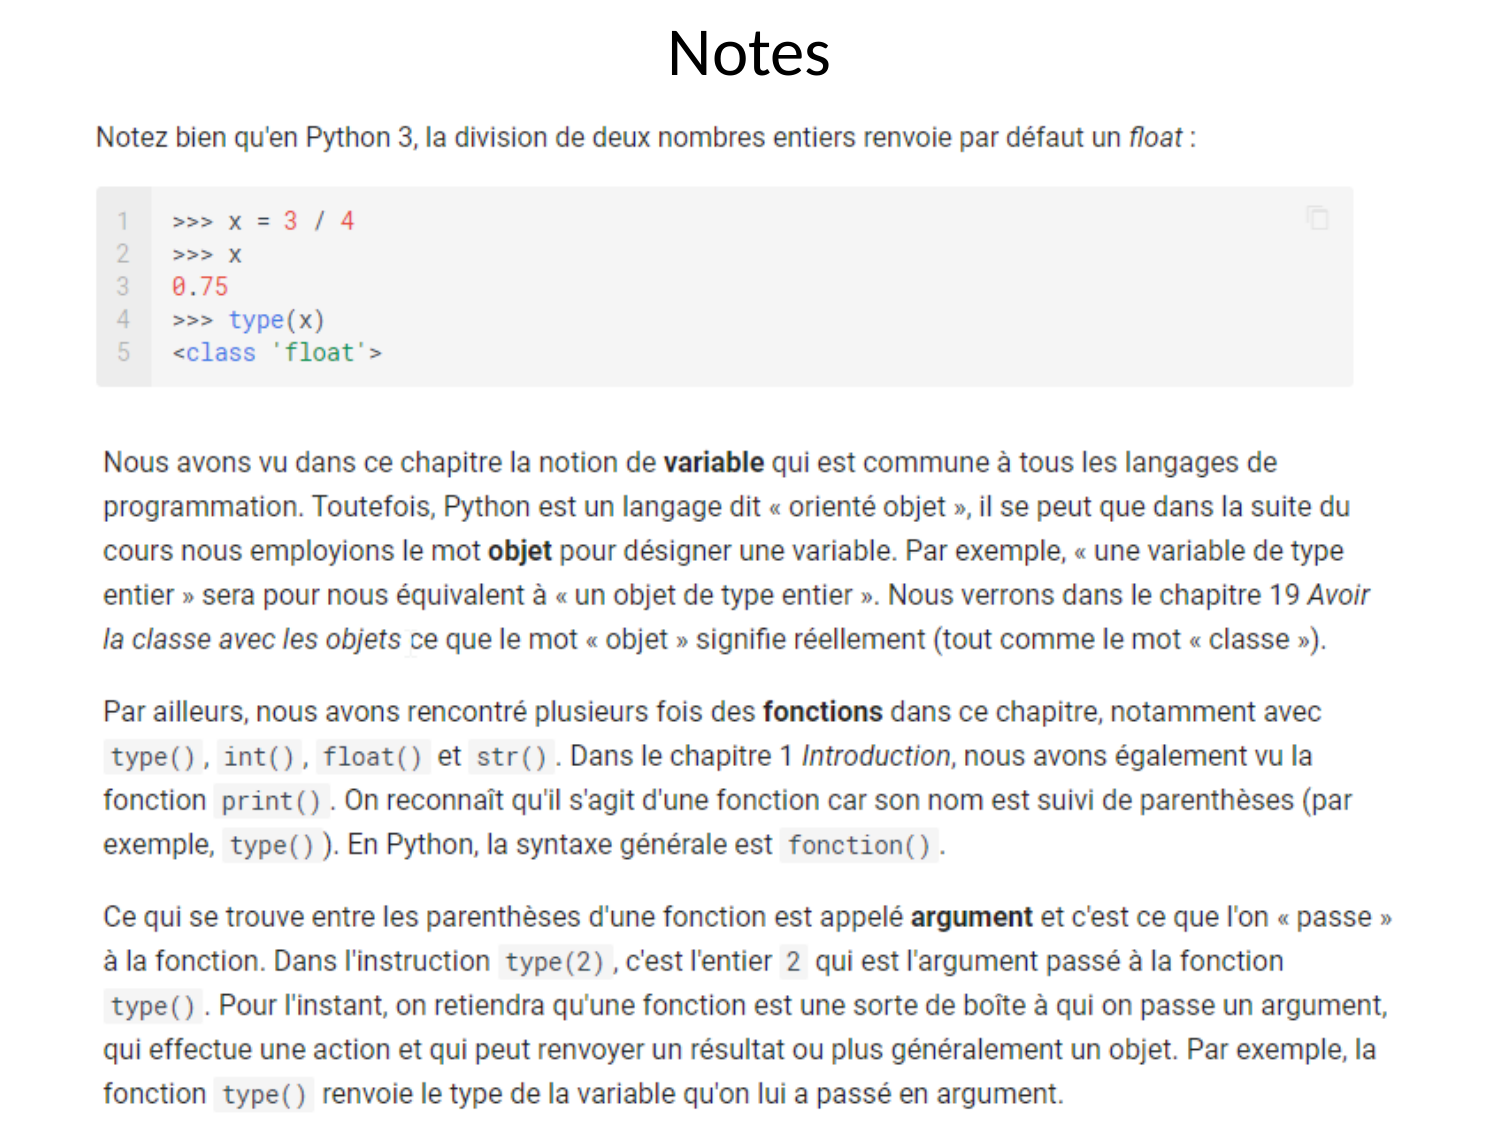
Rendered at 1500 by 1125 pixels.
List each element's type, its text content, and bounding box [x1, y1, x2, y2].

picture [76, 104, 1371, 408]
title Notes [103, 0, 1397, 107]
picture [90, 429, 1417, 1125]
